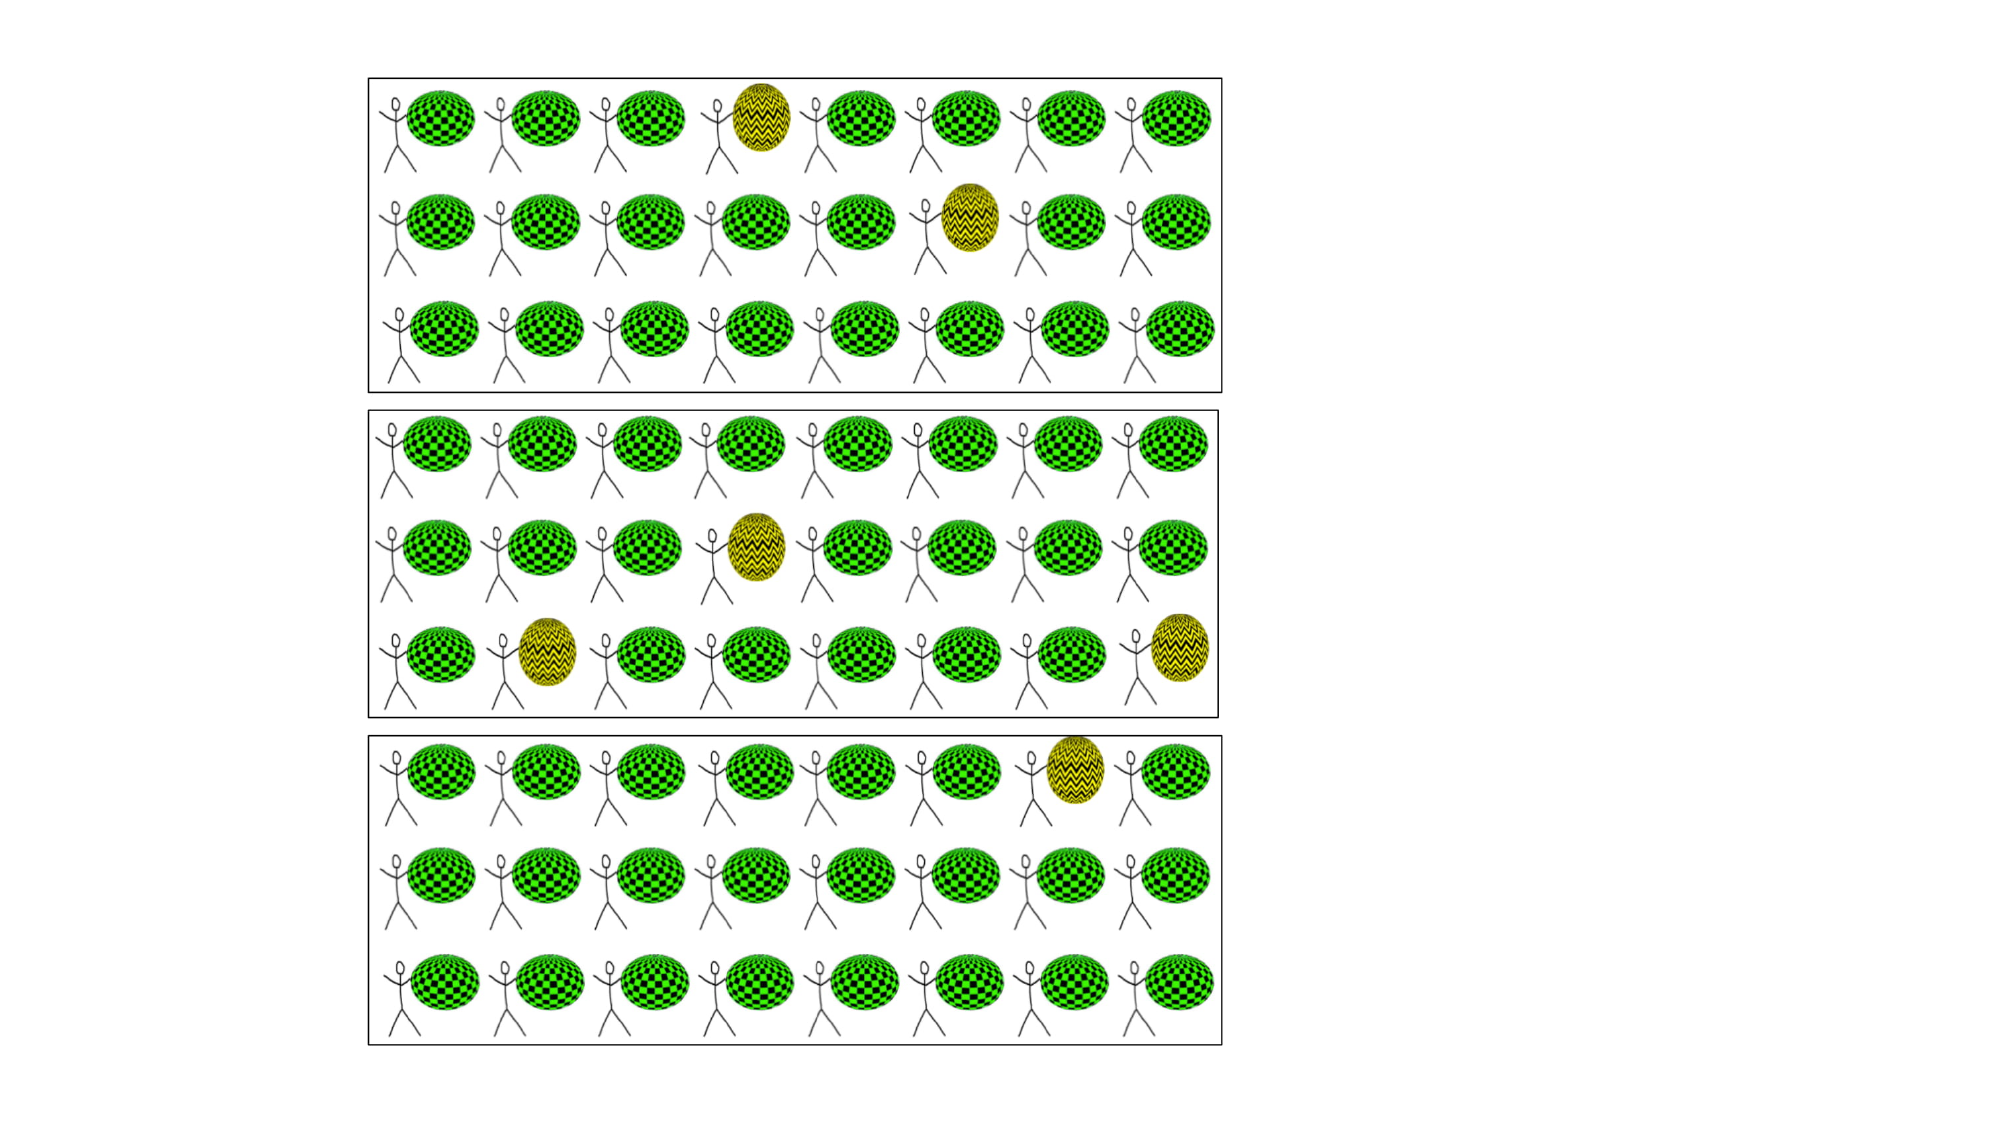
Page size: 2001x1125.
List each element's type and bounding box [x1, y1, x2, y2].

picture [272, 0, 1244, 1125]
